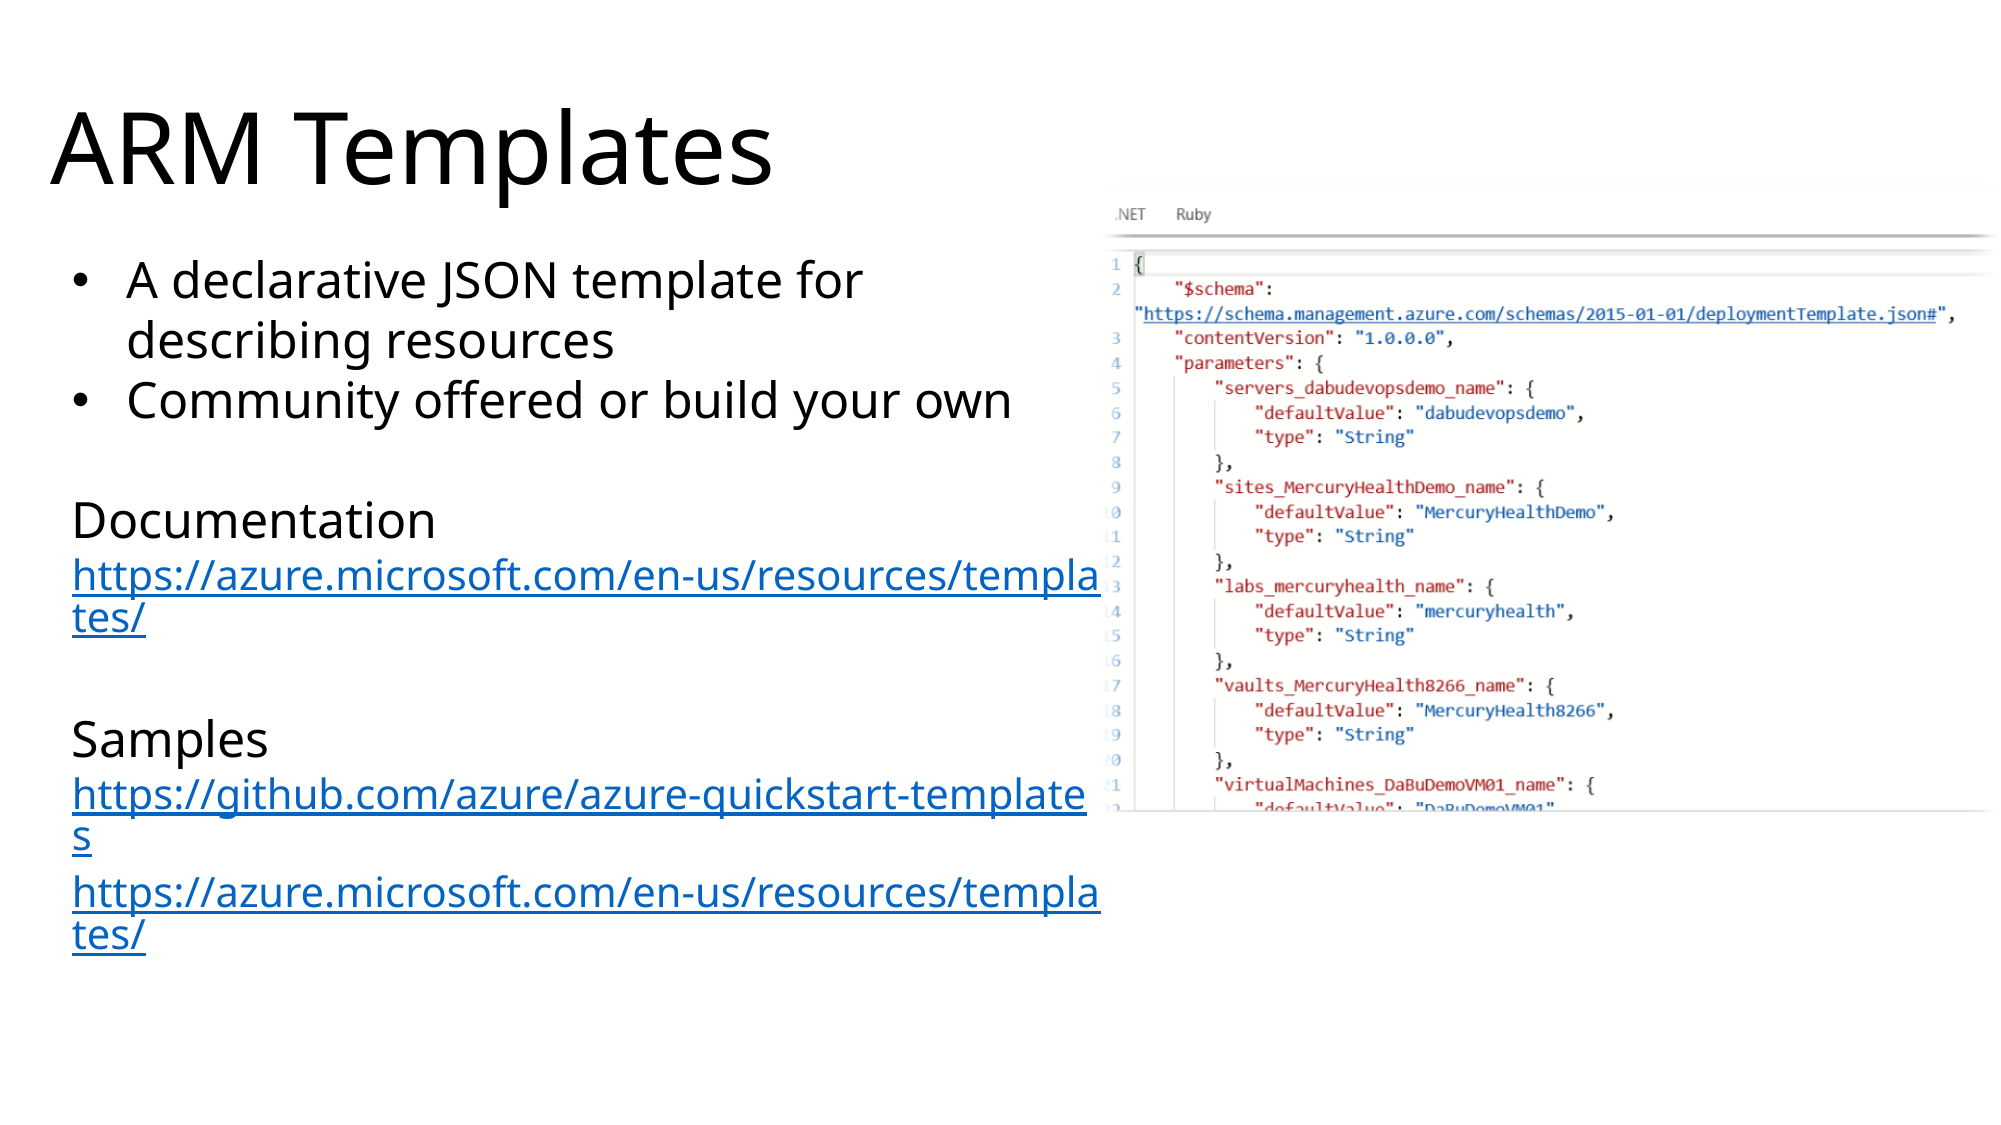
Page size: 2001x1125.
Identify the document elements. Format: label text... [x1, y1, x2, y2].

picture [1100, 182, 2000, 838]
text_box A declarative JSON template for describing resources Community offered or build your own Documentation https://azure.microsoft.com/en-us/resources/templates/ Samples https://github.com/azure/azure-quickstart-templates https://azure.microsoft.com/en-us/resources/templates/ [57, 241, 1121, 848]
title ARM Templates [35, 43, 1761, 261]
